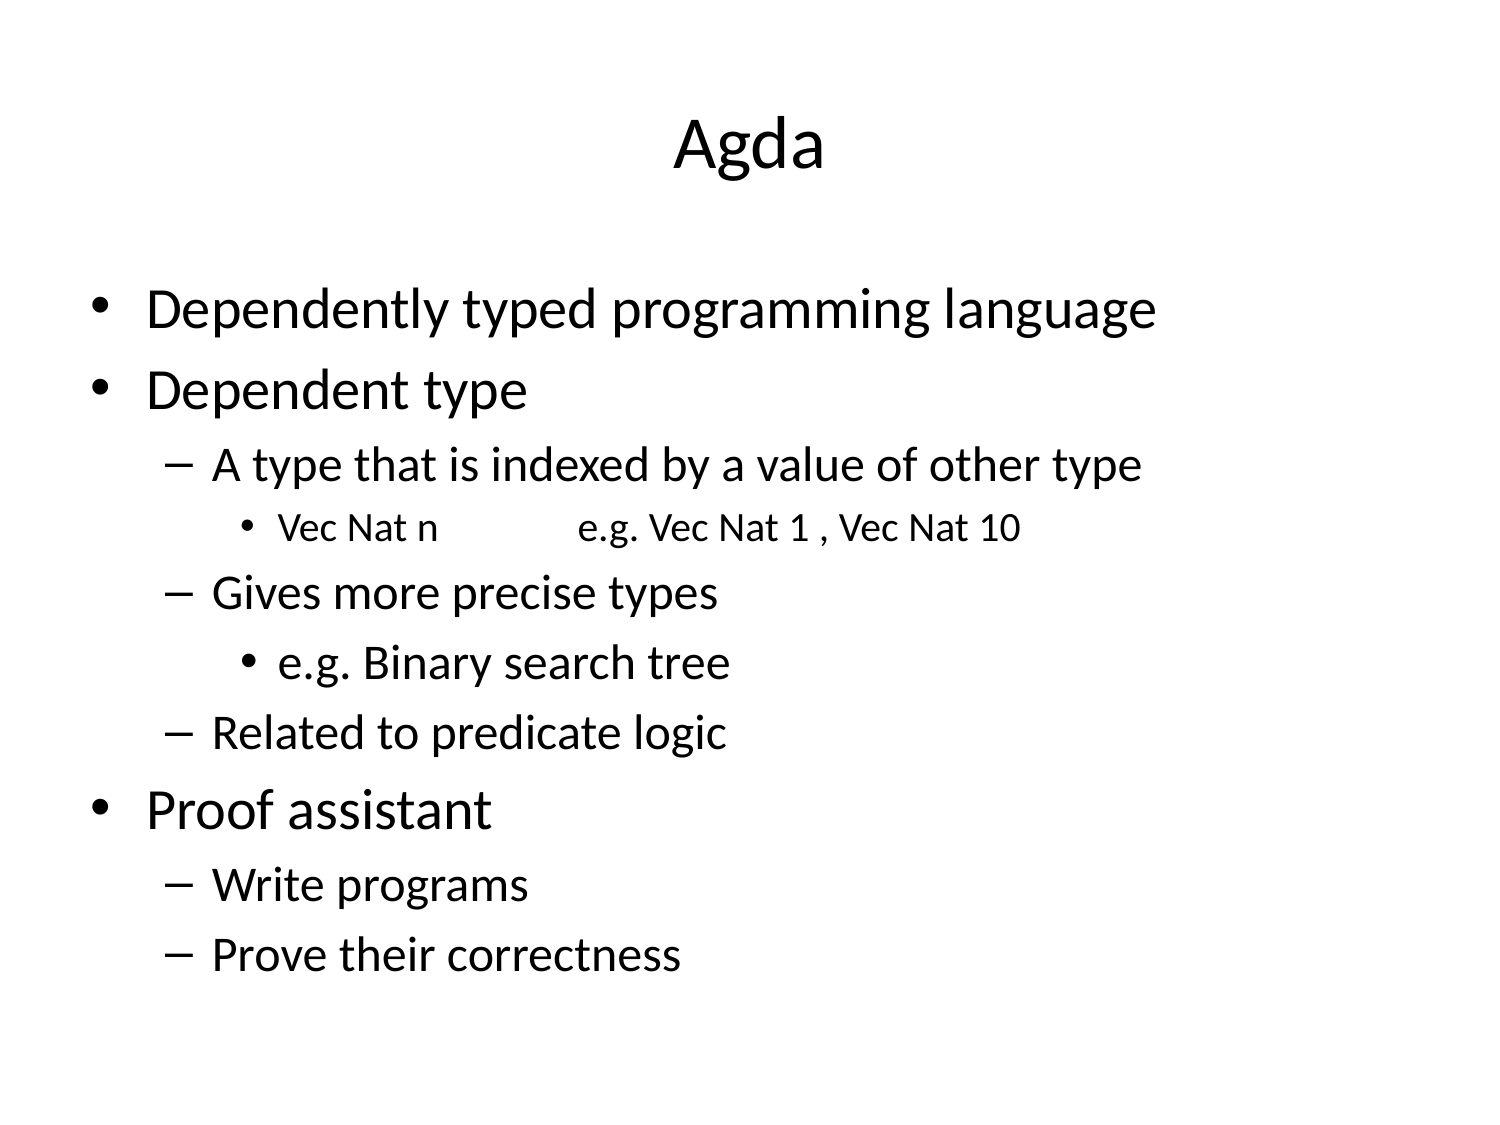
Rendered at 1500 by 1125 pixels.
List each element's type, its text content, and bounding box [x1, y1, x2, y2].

list Dependently typed programming language Dependent type A type that is indexed by a value of other type Vec Nat n e.g. Vec Nat 1 , Vec Nat 10 Gives more precise types e.g. Binary search tree Related to predicate logic Proof assistant Write programs Prove their correctness [75, 262, 1425, 1005]
title Agda [75, 45, 1425, 233]
